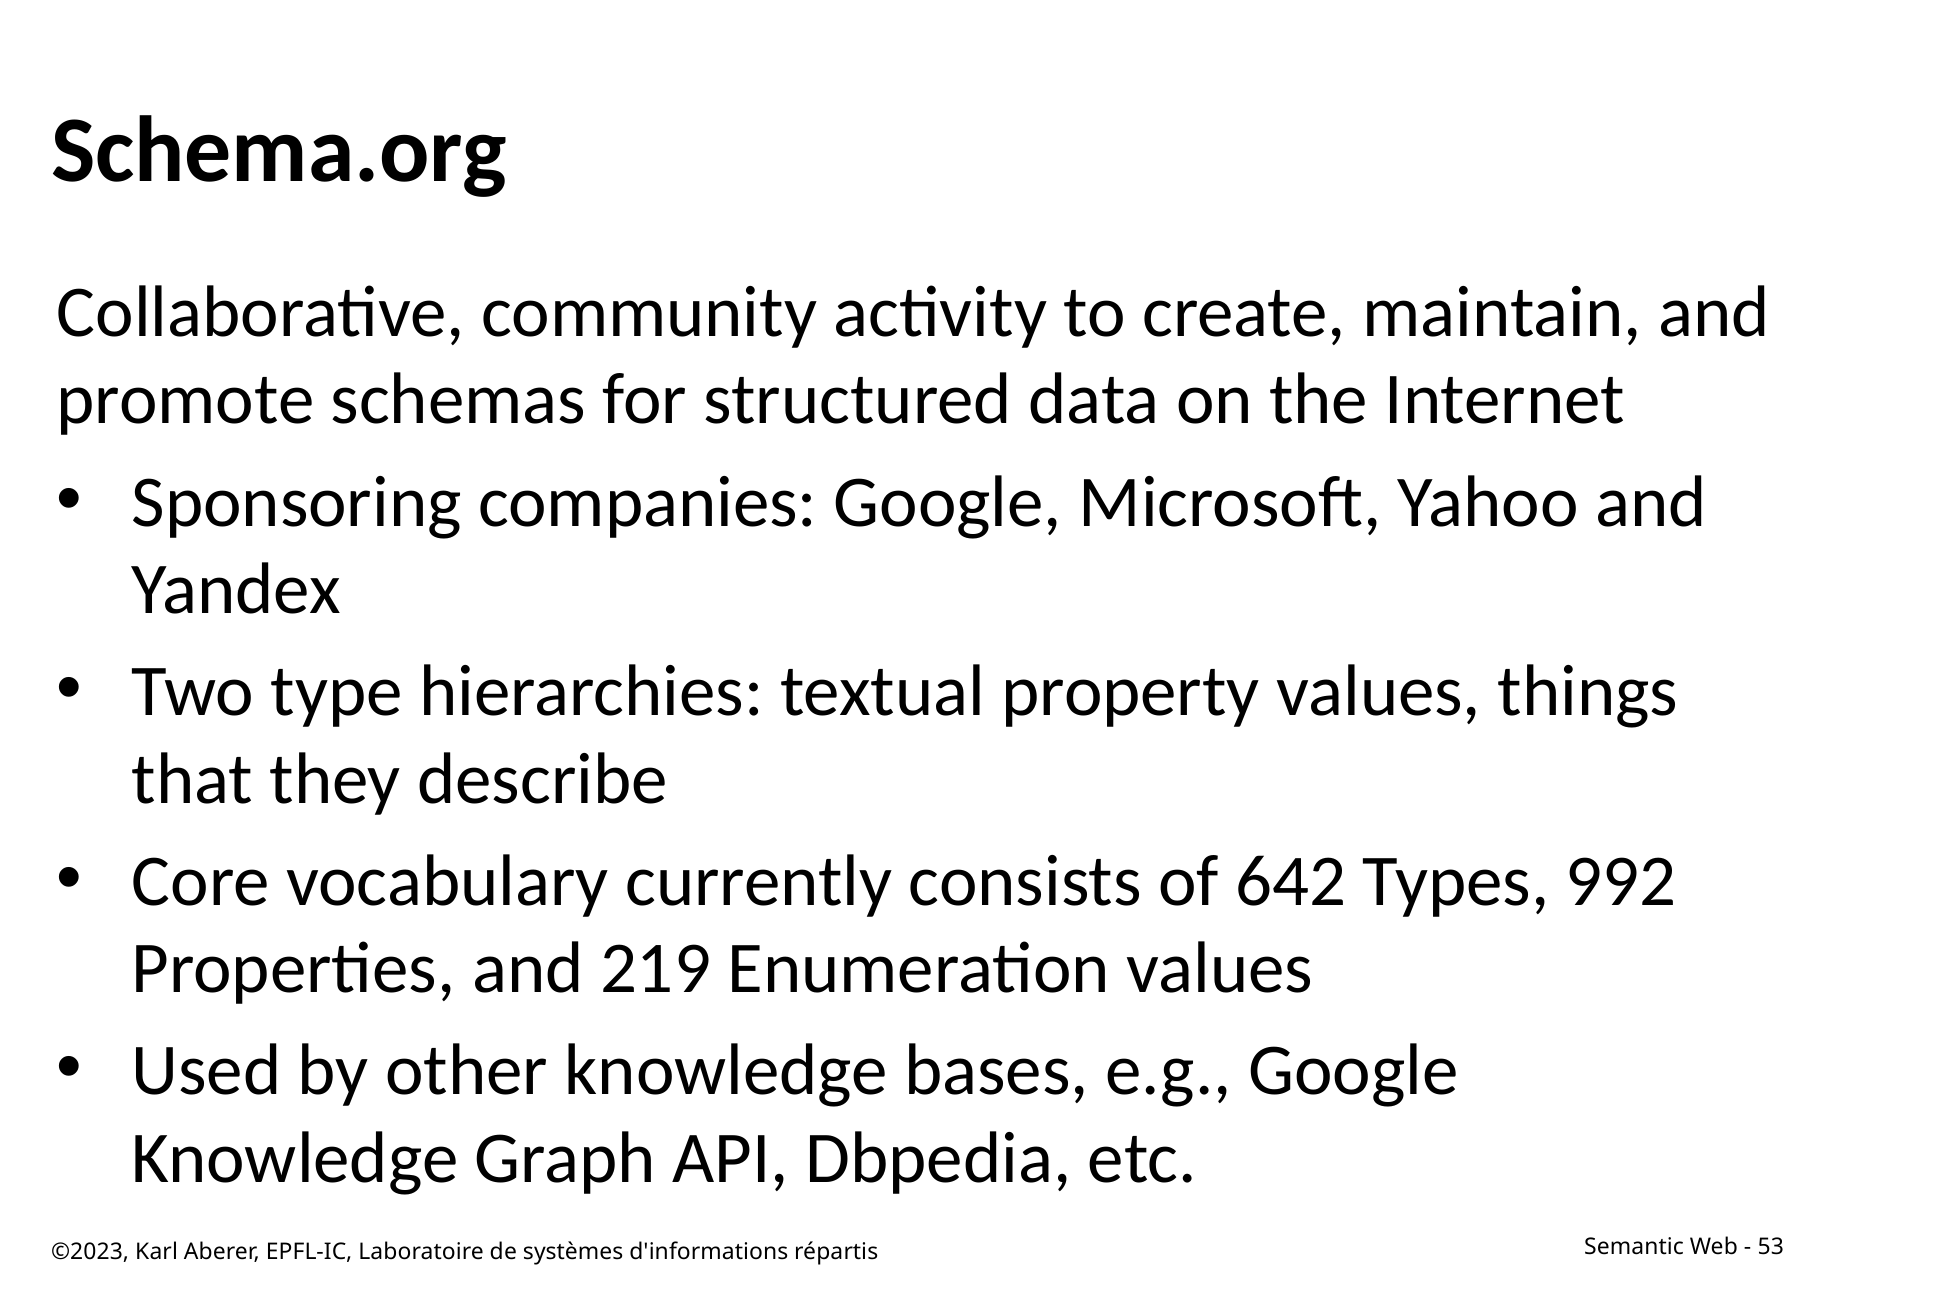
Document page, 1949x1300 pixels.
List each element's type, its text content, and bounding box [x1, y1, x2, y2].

footer ©2023, Karl Aberer, EPFL-IC, Laboratoire de systèmes d'informations répartis [32, 1227, 1284, 1271]
list Collaborative, community activity to create, maintain, and promote schemas for structured data on the Internet Sponsoring companies: Google, Microsoft, Yahoo and Yandex Two type hierarchies: textual property values, things that they describe Core vocabulary currently consists of 642 Types, 992 Properties, and 219 Enumeration values Used by other knowledge bases, e.g., Google Knowledge Graph API, Dbpedia, etc. [37, 253, 1809, 1208]
title Schema.org [32, 57, 1803, 232]
